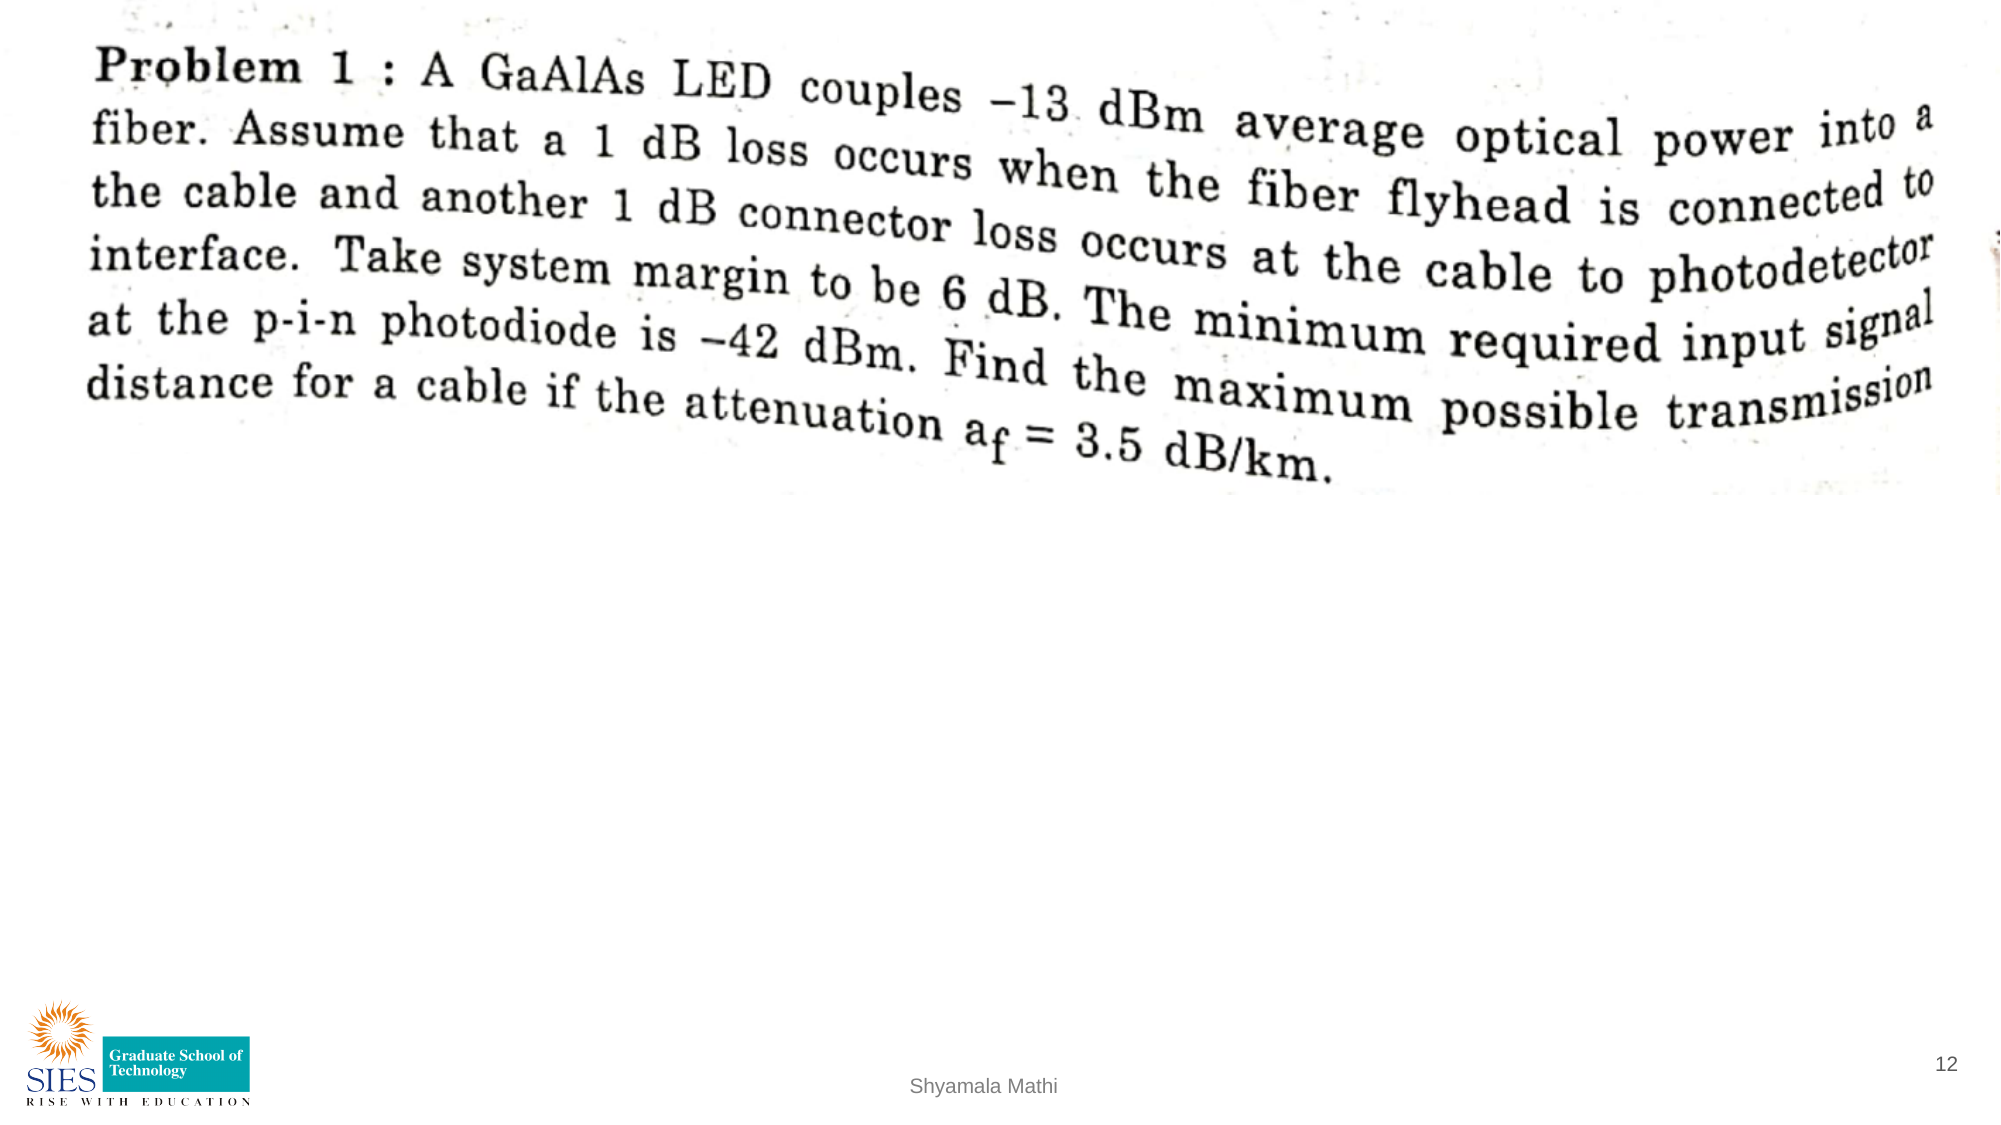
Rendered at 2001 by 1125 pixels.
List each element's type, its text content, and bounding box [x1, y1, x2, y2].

picture [0, 0, 2000, 495]
slide_number 12 [1853, 1019, 1974, 1106]
picture [26, 998, 250, 1106]
